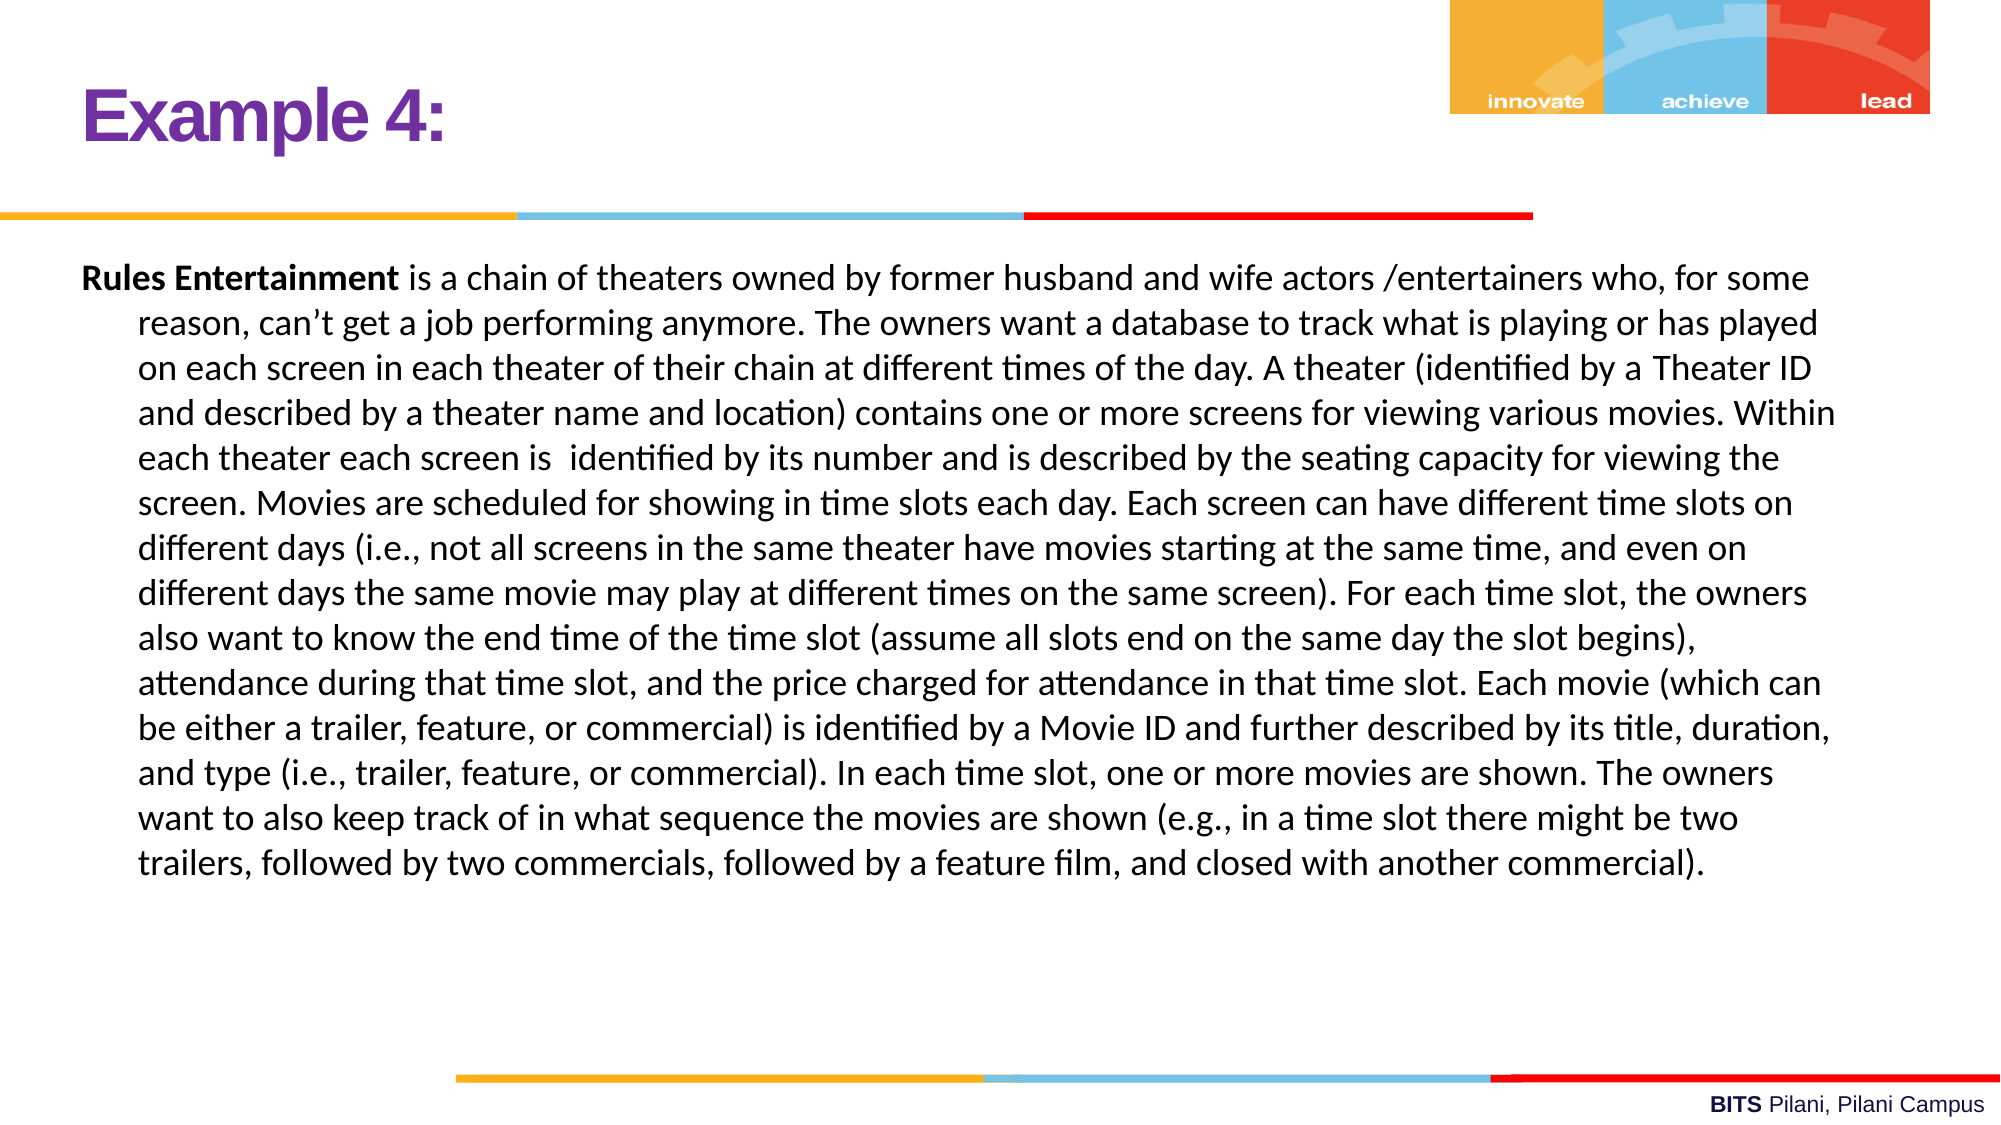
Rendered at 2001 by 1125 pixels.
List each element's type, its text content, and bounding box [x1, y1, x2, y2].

list Rules Entertainment is a chain of theaters owned by former husband and wife actors /entertainers who, for some reason, can’t get a job performing anymore. The owners want a database to track what is playing or has played on each screen in each theater of their chain at different times of the day. A theater (identified by a Theater ID and described by a theater name and location) contains one or more screens for viewing various movies. Within each theater each screen is identified by its number and is described by the seating capacity for viewing the screen. Movies are scheduled for showing in time slots each day. Each screen can have different time slots on different days (i.e., not all screens in the same theater have movies starting at the same time, and even on different days the same movie may play at different times on the same screen). For each time slot, the owners also want to know the end time of the time slot (assume all slots end on the same day the slot begins), attendance during that time slot, and the price charged for attendance in that time slot. Each movie (which can be either a trailer, feature, or commercial) is identified by a Movie ID and further described by its title, duration, and type (i.e., trailer, feature, or commercial). In each time slot, one or more movies are shown. The owners want to also keep track of in what sequence the movies are shown (e.g., in a time slot there might be two trailers, followed by two commercials, followed by a feature film, and closed with another commercial). [66, 245, 1867, 988]
list Example 4: [66, 24, 1450, 213]
picture [1449, 0, 1930, 114]
